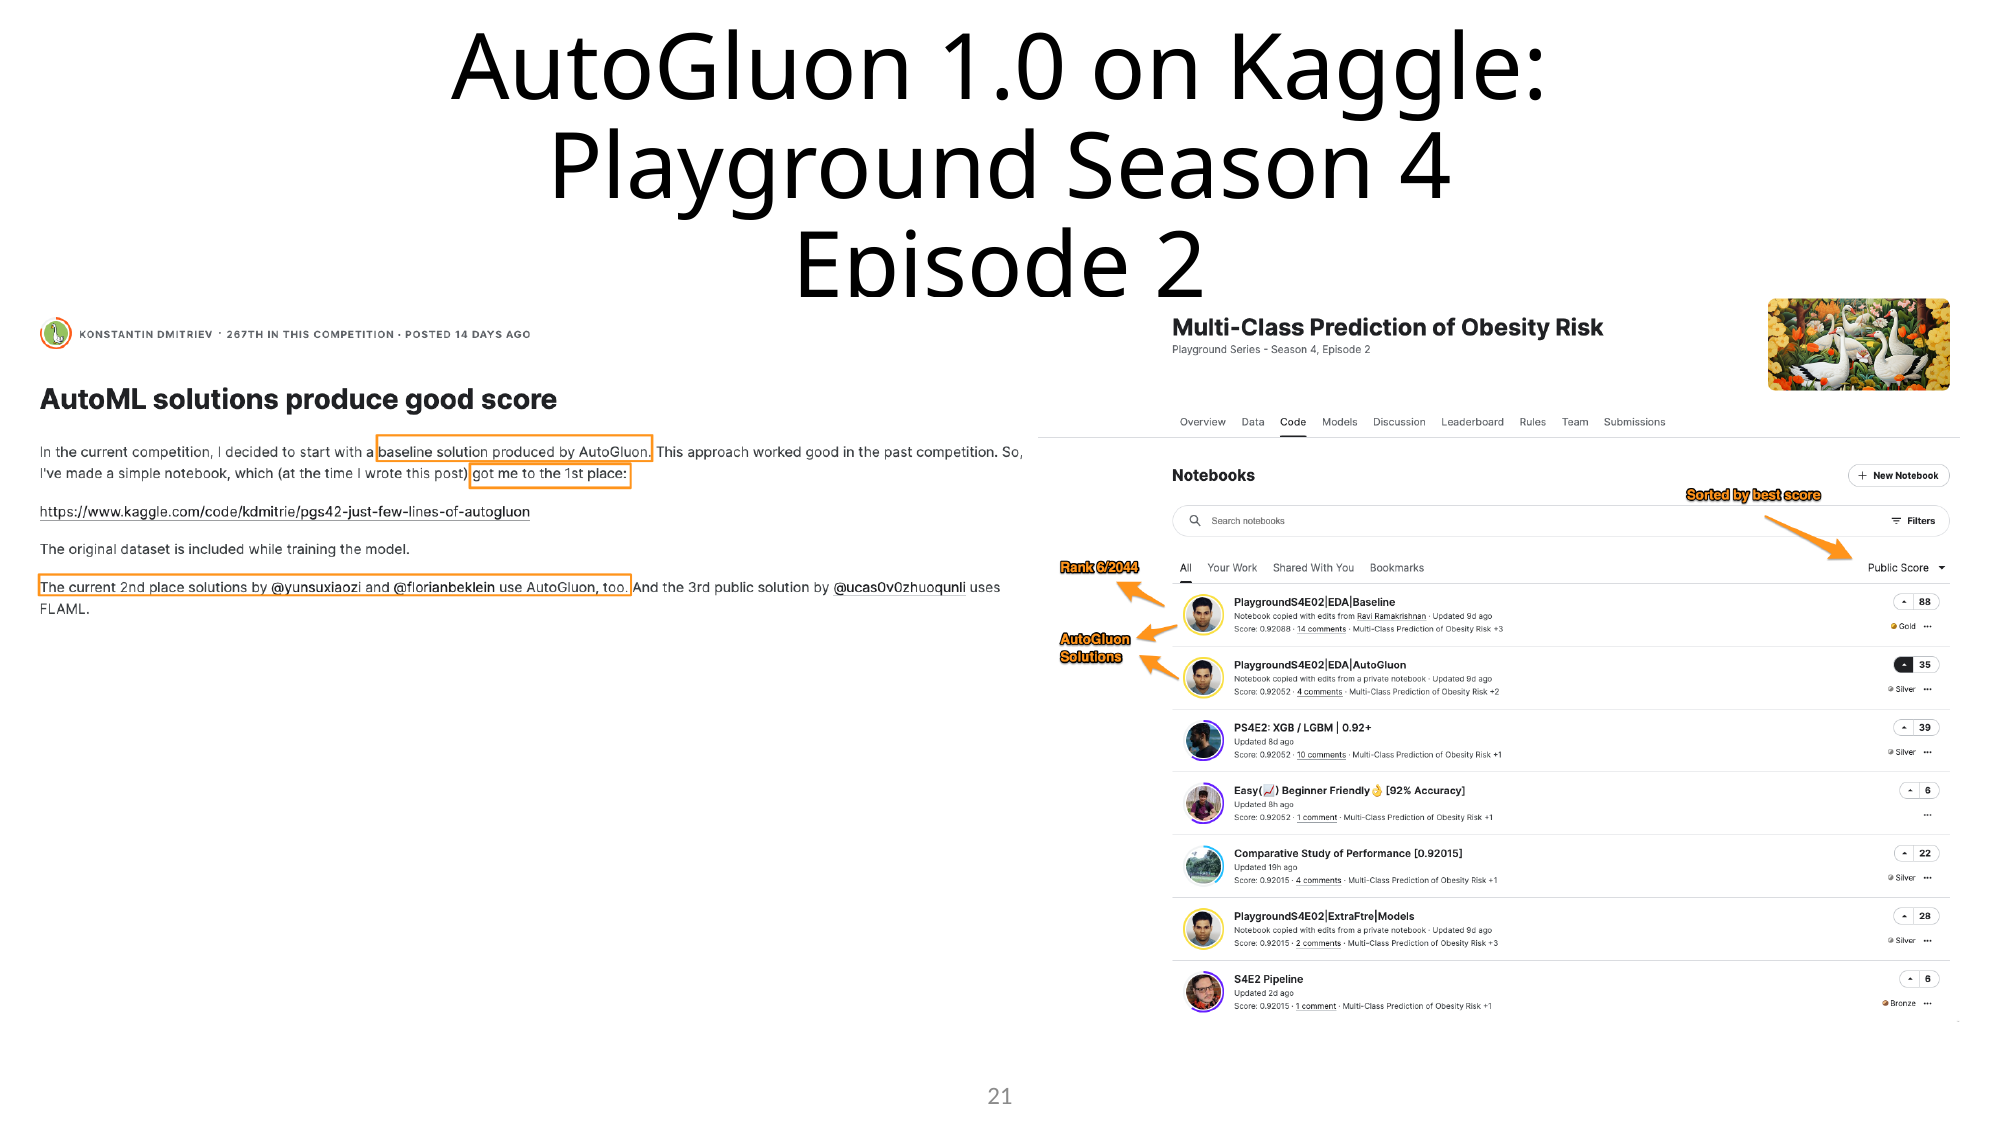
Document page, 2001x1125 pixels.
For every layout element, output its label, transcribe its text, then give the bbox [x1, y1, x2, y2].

picture [30, 297, 1025, 623]
slide_number 21 [961, 1065, 1039, 1125]
title AutoGluon 1.0 on Kaggle: Playground Season 4 Episode 2 [361, 59, 1639, 278]
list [1038, 297, 1960, 1022]
